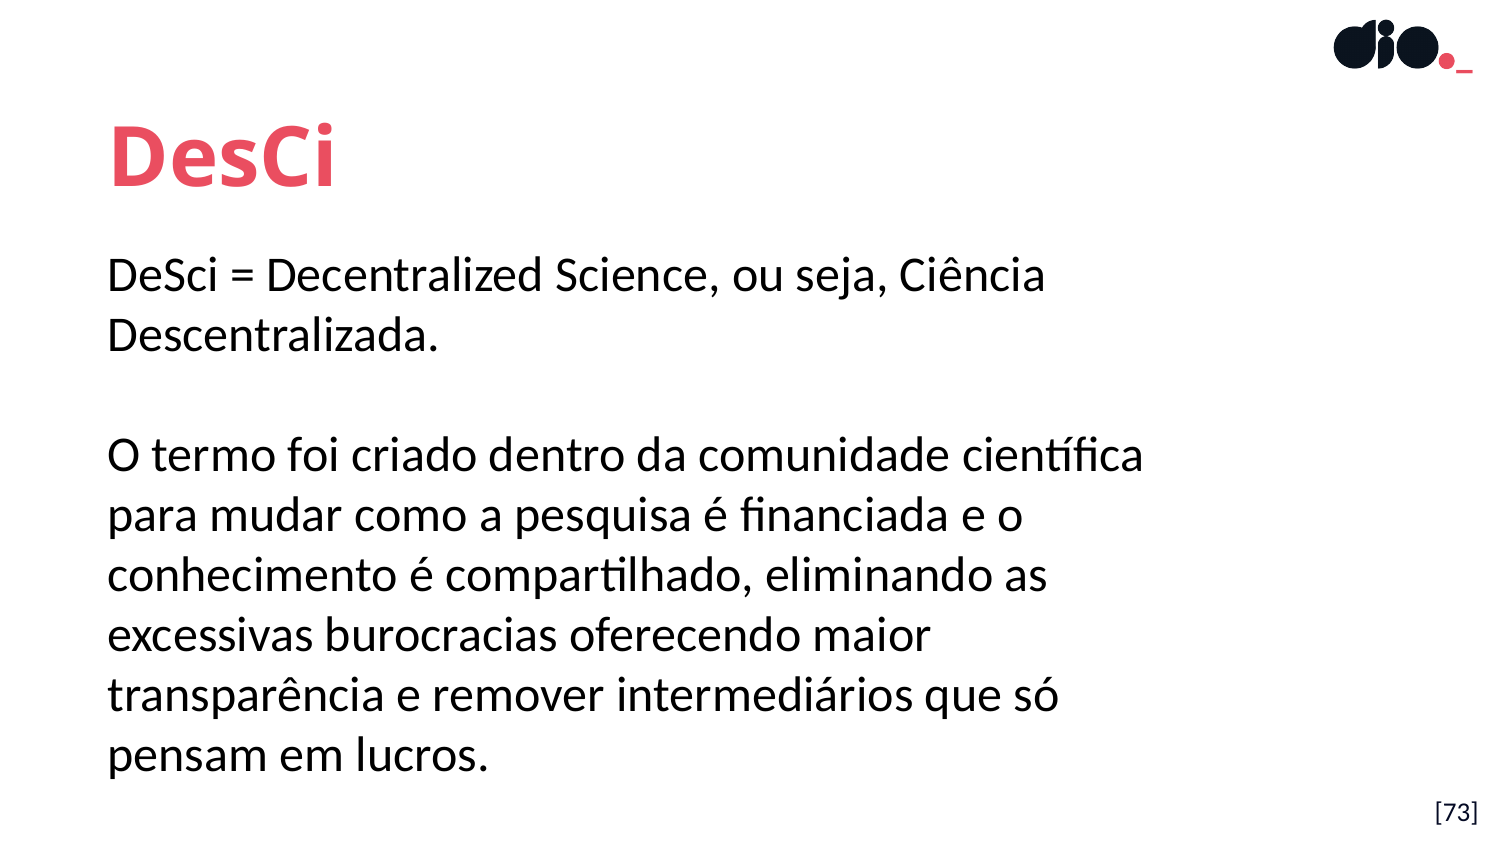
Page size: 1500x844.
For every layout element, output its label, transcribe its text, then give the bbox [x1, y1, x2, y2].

text_box DesCi [92, 76, 1408, 215]
text_box DeSci = Decentralized Science, ou seja, Ciência Descentralizada. O termo foi criado dentro da comunidade científica para mudar como a pesquisa é financiada e o conhecimento é compartilhado, eliminando as excessivas burocracias oferecendo maior transparência e remover intermediários que só pensam em lucros. [92, 234, 1179, 790]
picture [1333, 19, 1473, 74]
slide_number [73] [1403, 779, 1494, 844]
